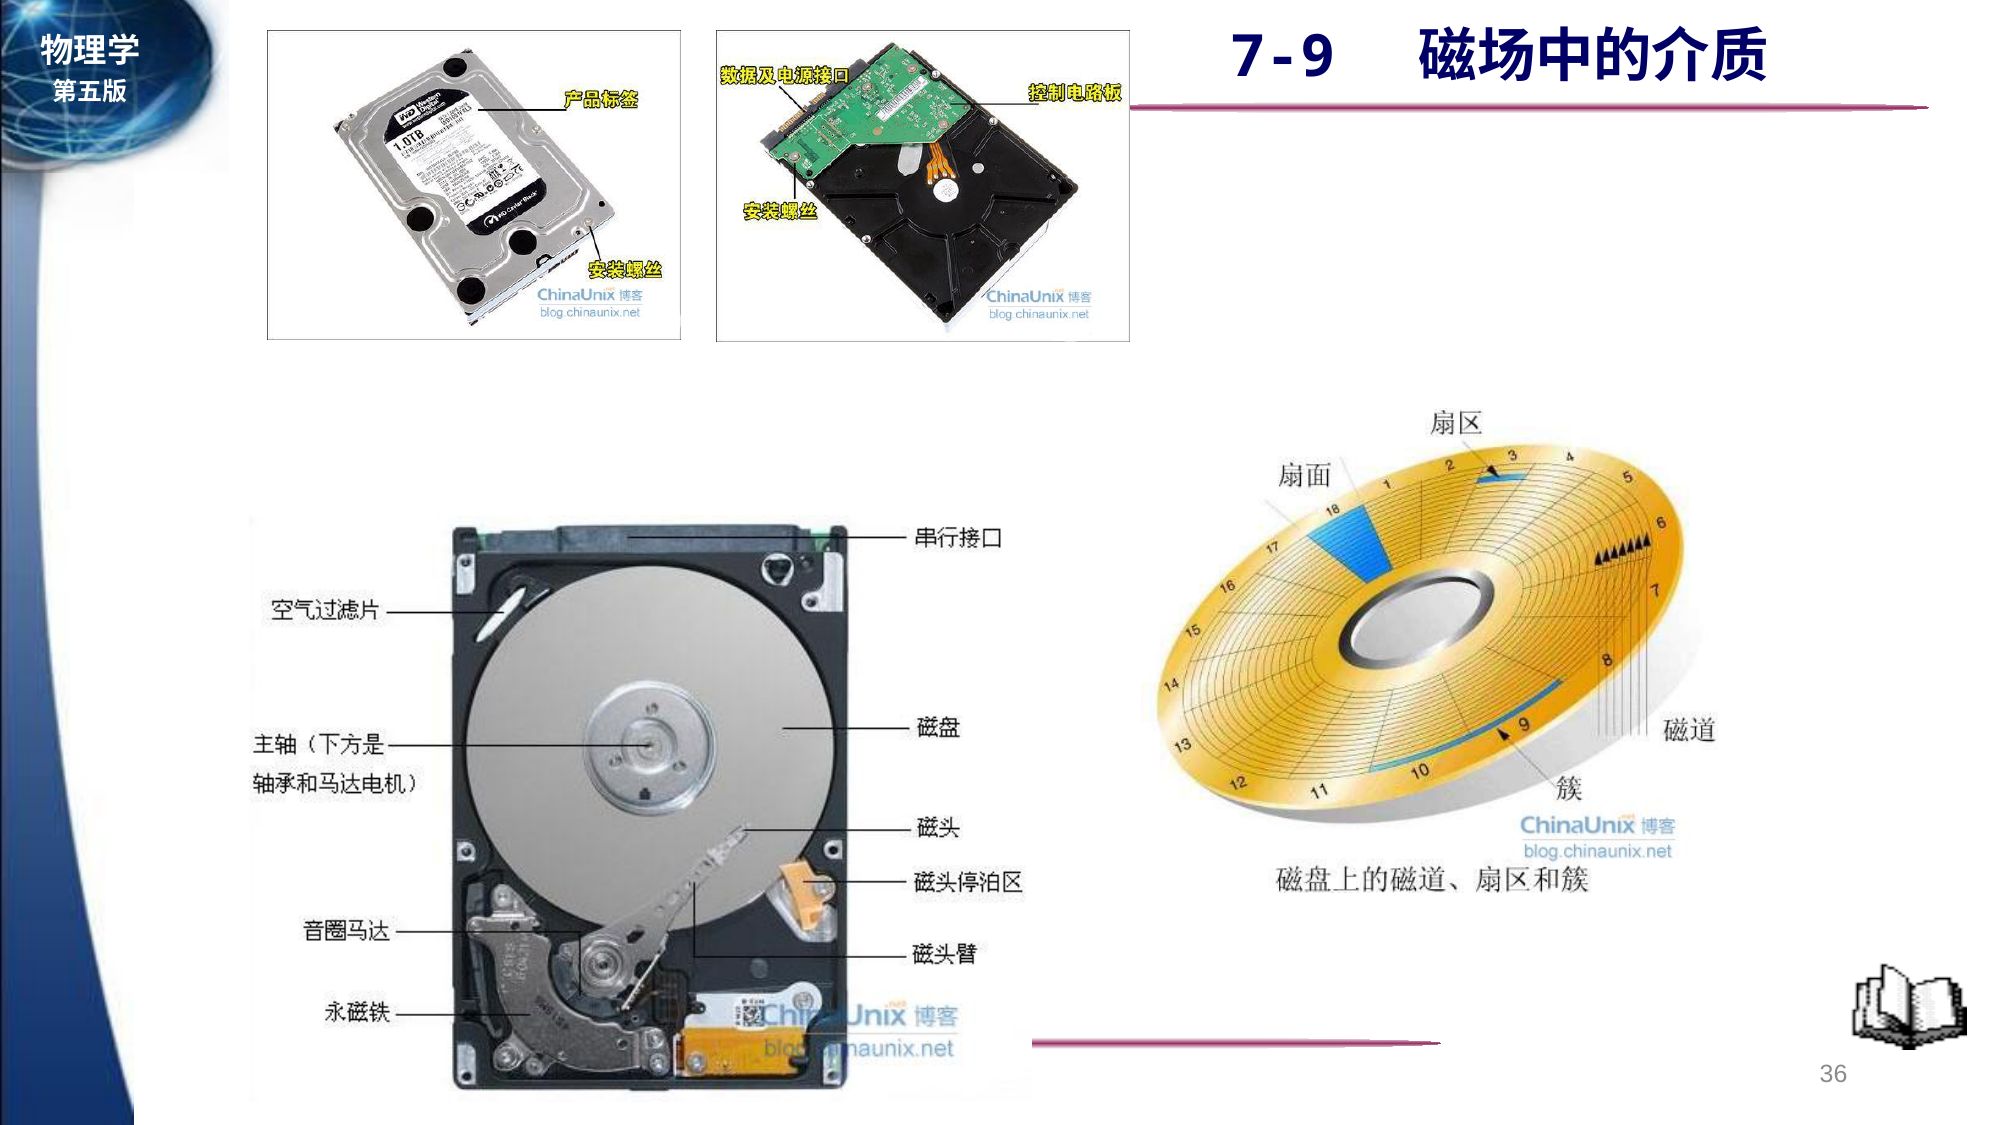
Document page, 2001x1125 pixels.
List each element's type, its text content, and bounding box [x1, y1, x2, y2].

picture [0, 0, 229, 1125]
picture [1850, 962, 1967, 1050]
slide_number 36 [1412, 1042, 1863, 1103]
picture [1141, 408, 1733, 893]
picture [249, 515, 1032, 1102]
picture [716, 30, 1130, 342]
picture [267, 30, 681, 340]
